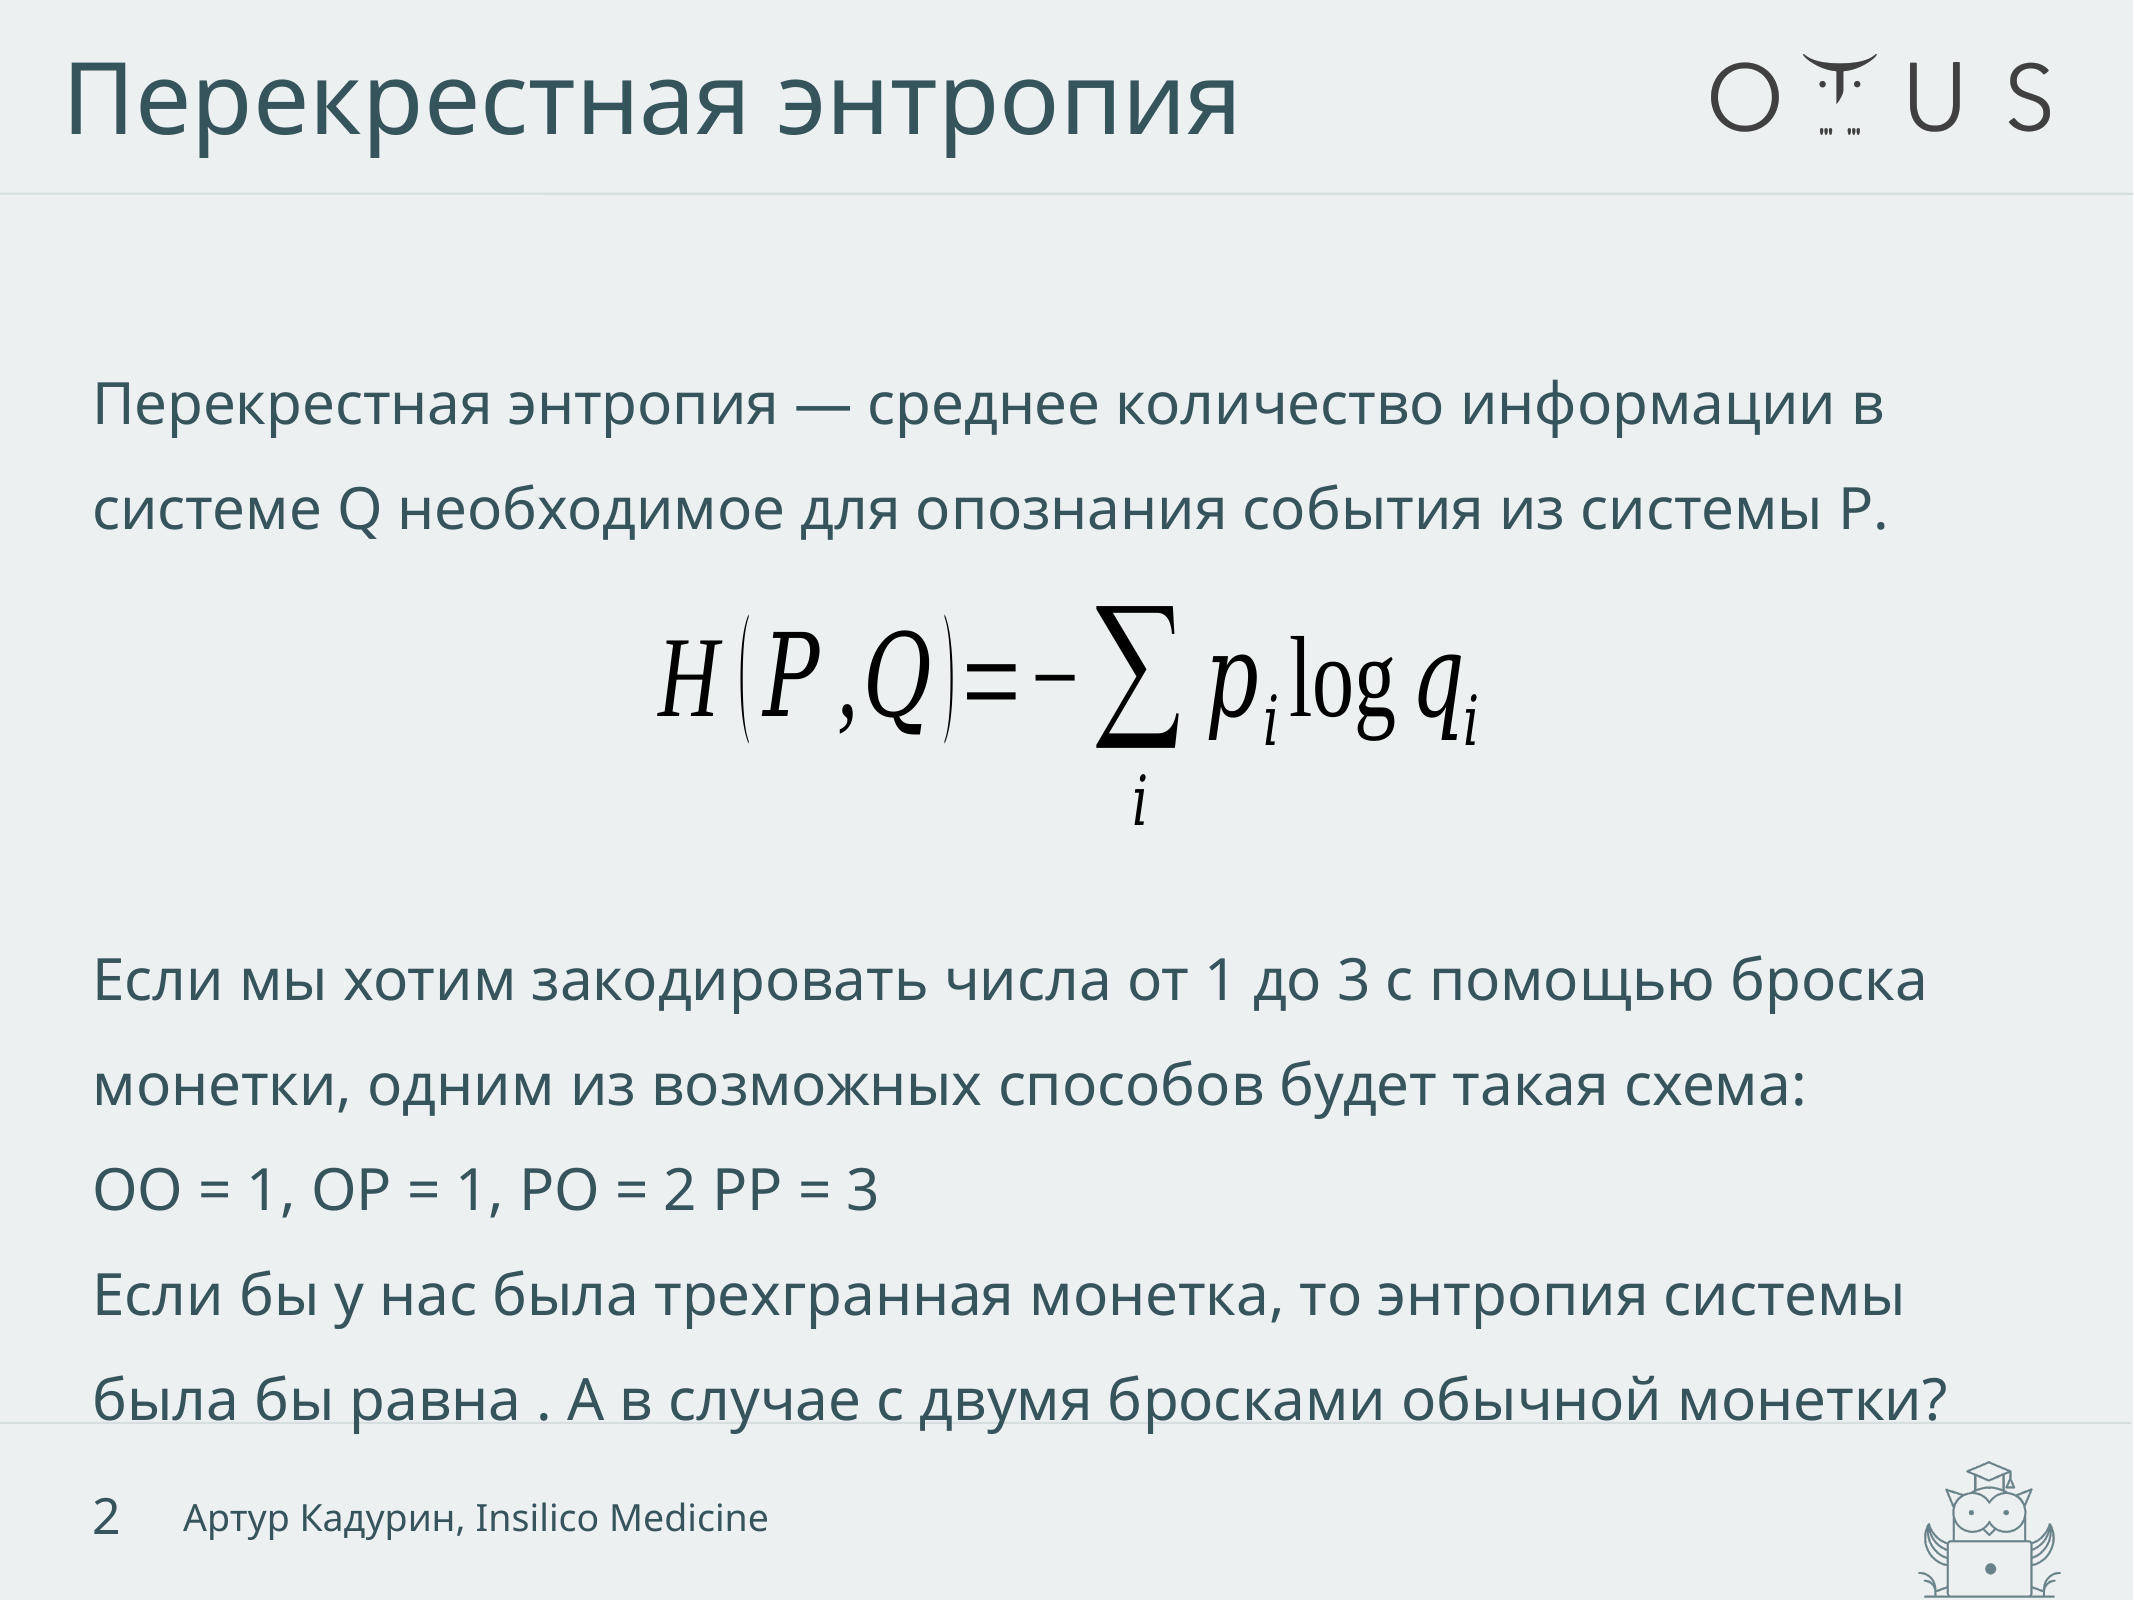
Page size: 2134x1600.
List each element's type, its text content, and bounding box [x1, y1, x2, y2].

text_box 2 [83, 1476, 143, 1553]
text_box Перекрестная энтропия — среднее количество информации в системе Q необходимое для опознания события из системы P. [83, 322, 2055, 550]
picture [1711, 54, 2050, 135]
text_box Артур Кадурин, Insilico Medicine [174, 1485, 778, 1548]
text_box Перекрестная энтропия [54, 26, 1252, 163]
picture [1918, 1461, 2061, 1598]
